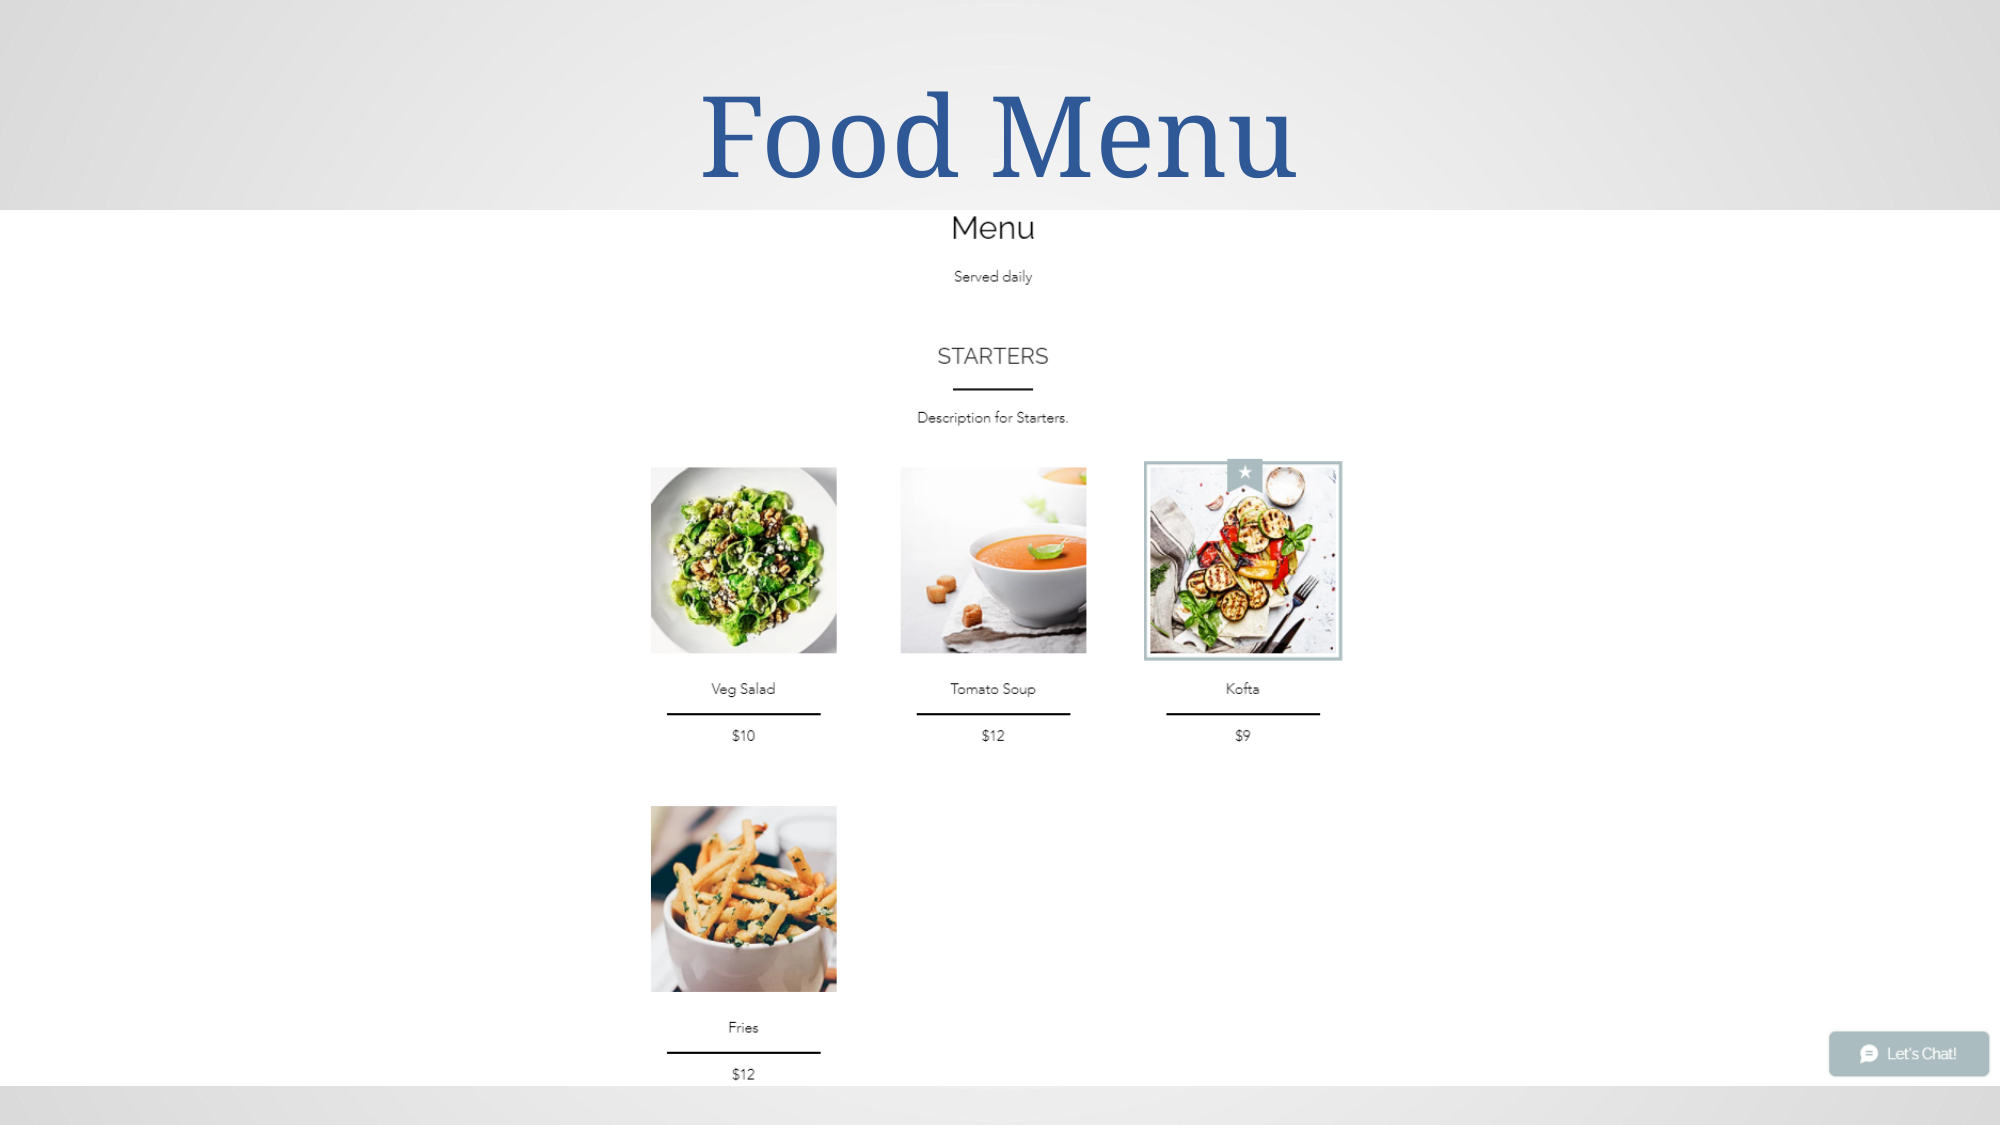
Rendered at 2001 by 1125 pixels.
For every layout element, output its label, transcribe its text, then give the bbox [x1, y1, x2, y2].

title Food Menu [99, 39, 1900, 206]
picture [0, 210, 2000, 1086]
